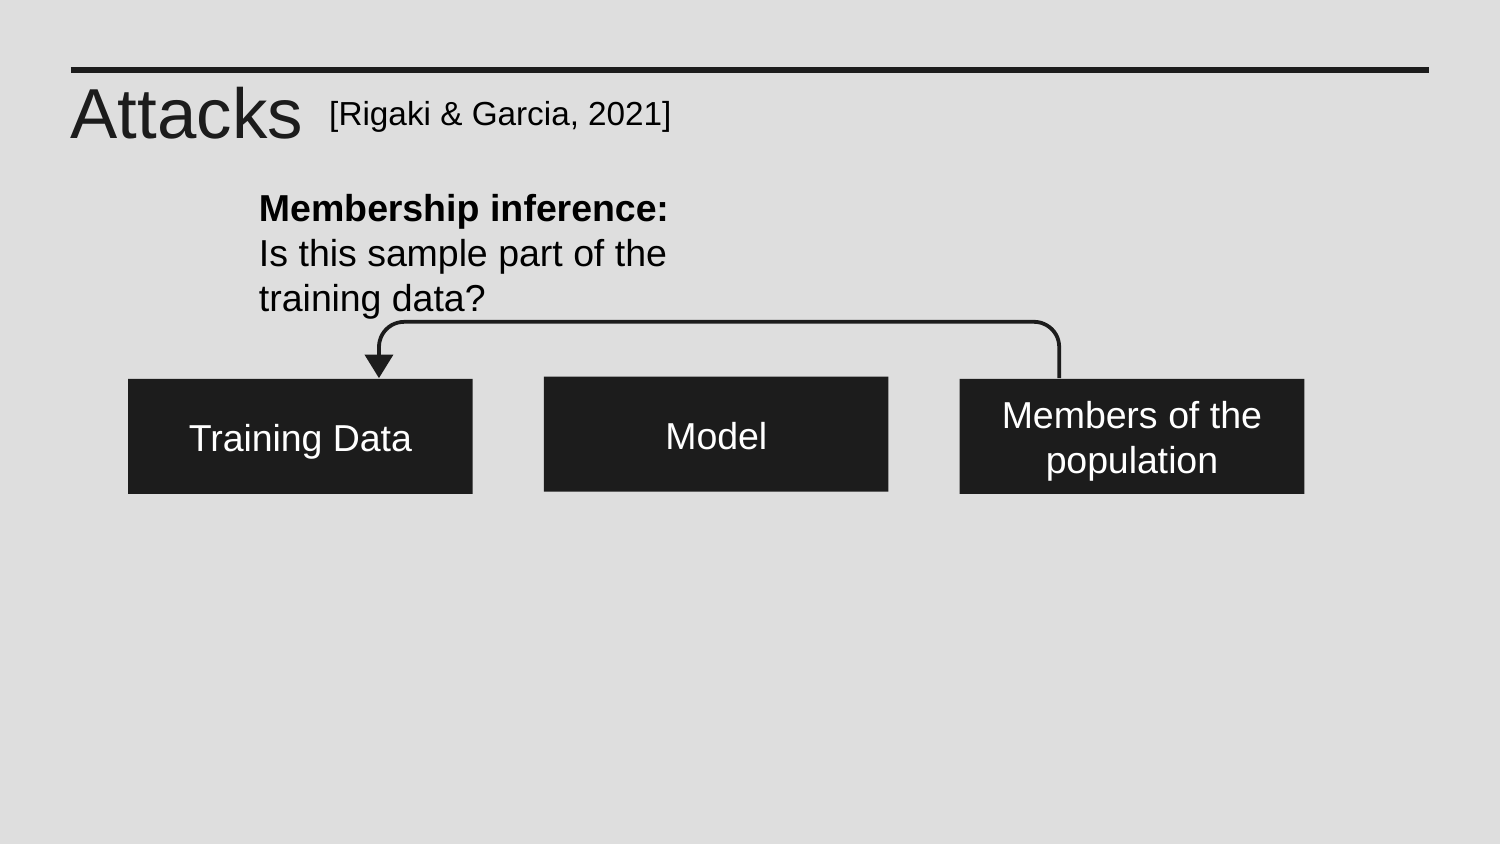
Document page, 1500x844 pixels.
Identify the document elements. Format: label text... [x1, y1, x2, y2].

list Attacks [70, 67, 1430, 183]
text_box Members of the population [958, 377, 1306, 496]
text_box [Rigaki & Garcia, 2021] [329, 92, 759, 130]
text_box Training Data [126, 377, 475, 496]
text_box Membership inference: Is this sample part of the training data? [258, 184, 721, 264]
text_box Model [542, 375, 891, 494]
text_box [362, 317, 1064, 381]
